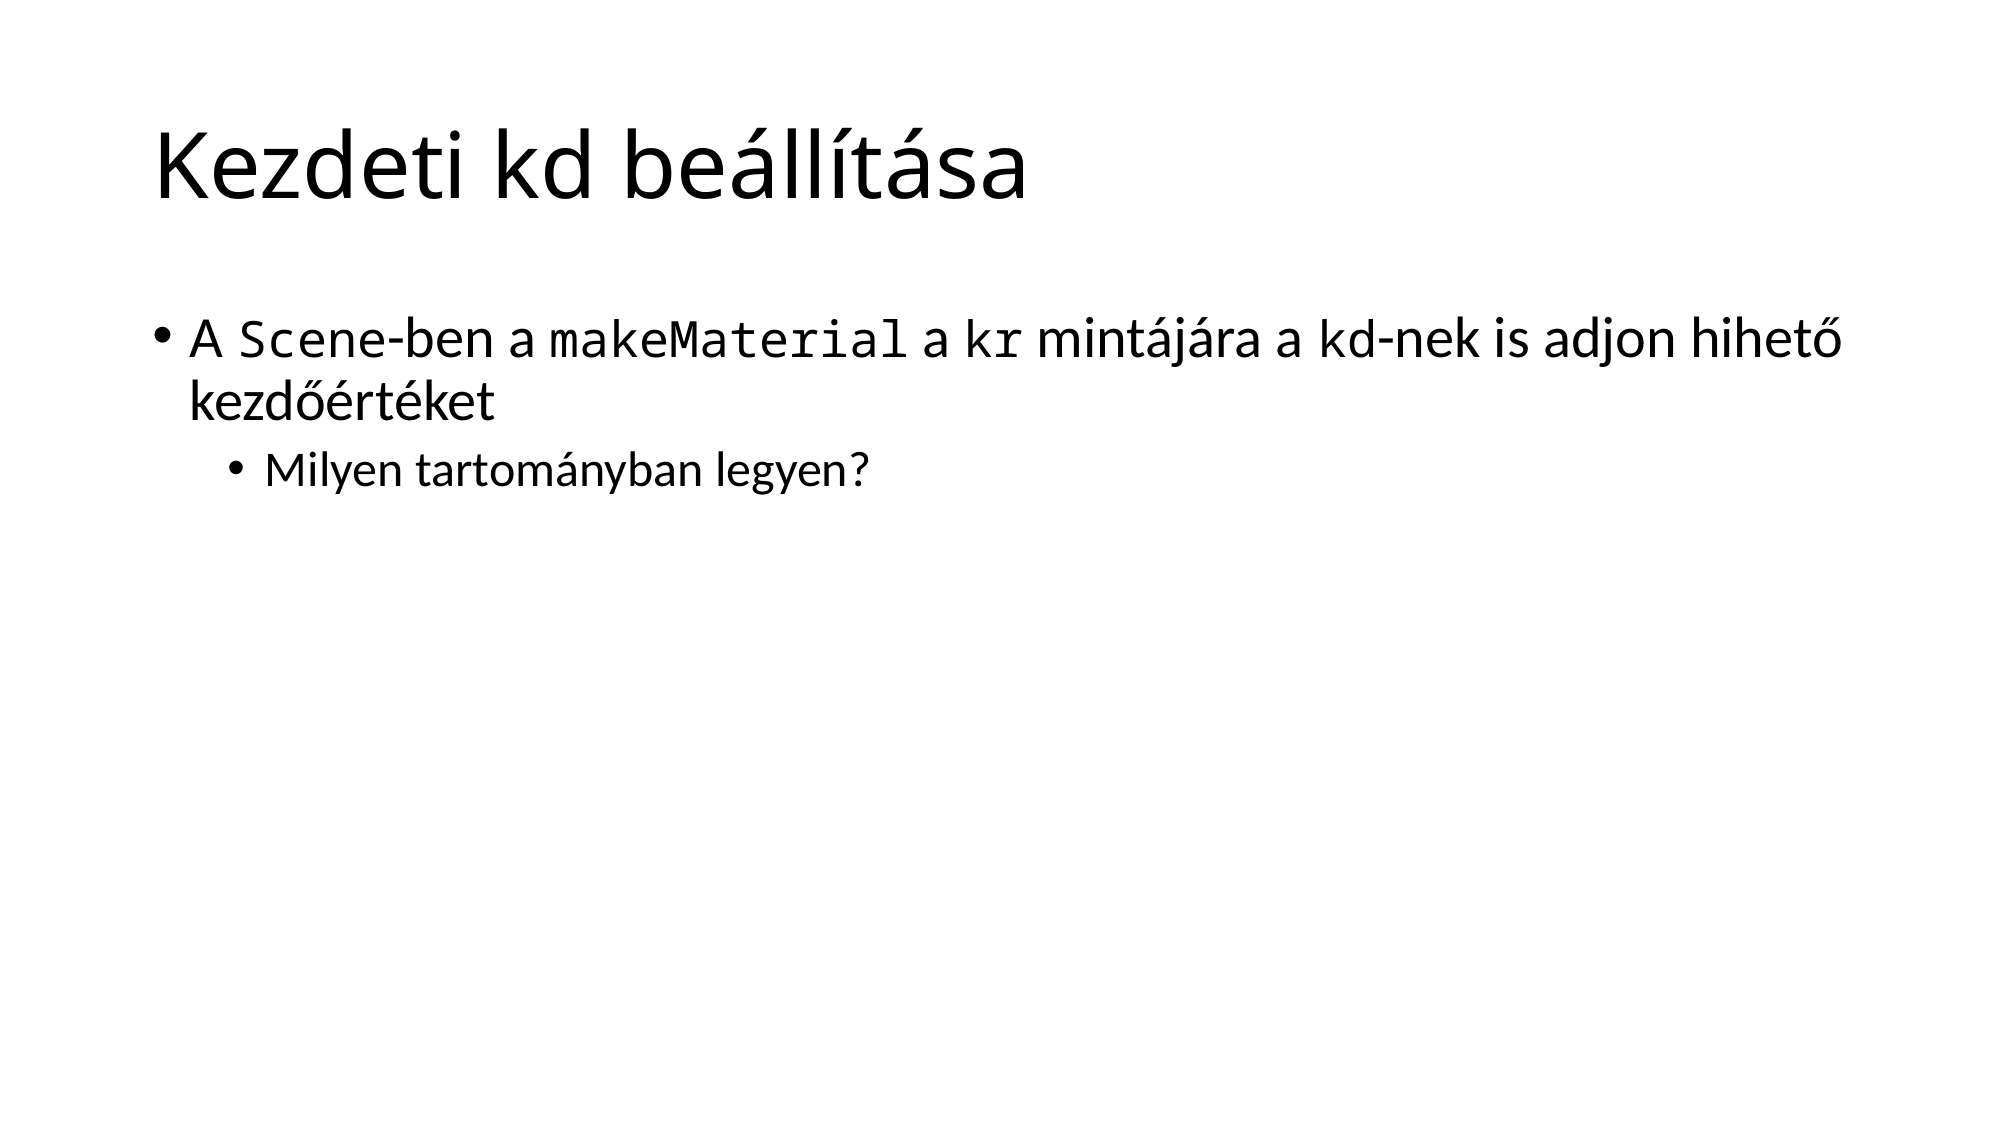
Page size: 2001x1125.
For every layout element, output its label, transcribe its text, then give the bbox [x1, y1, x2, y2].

list A Scene-ben a makeMaterial a kr mintájára a kd-nek is adjon hihető kezdőértéket Milyen tartományban legyen? [137, 299, 1863, 1014]
title Kezdeti kd beállítása [137, 59, 1863, 278]
